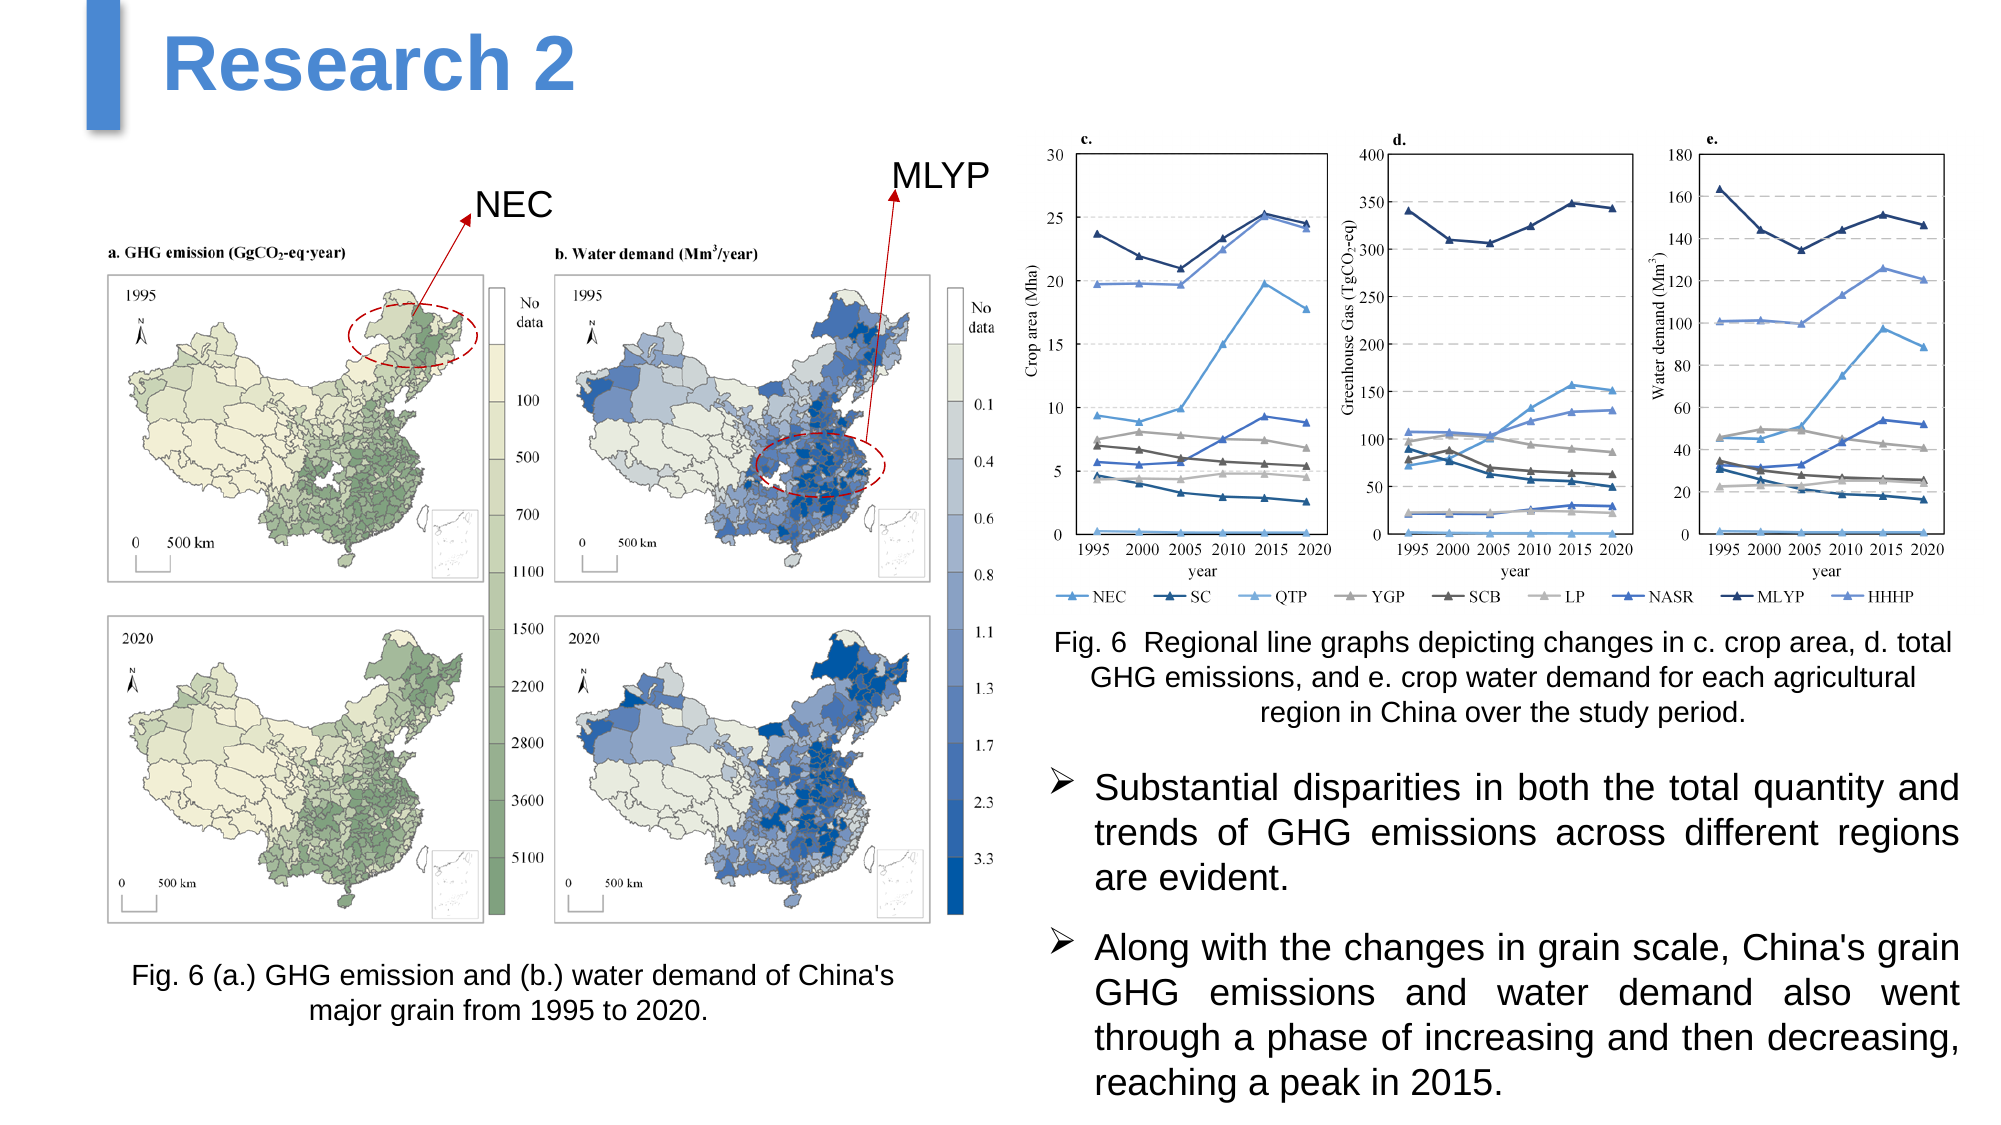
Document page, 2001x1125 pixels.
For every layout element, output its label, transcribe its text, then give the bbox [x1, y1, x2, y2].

text_box Fig. 6 (a.) GHG emission and (b.) water demand of China's major grain from 1995 to 2020. [78, 949, 948, 1034]
text_box Substantial disparities in both the total quantity and trends of GHG emissions across different regions are evident. Along with the changes in grain scale, China's grain GHG emissions and water demand also went through a phase of increasing and then decreasing, reaching a peak in 2015. [1032, 755, 1976, 1111]
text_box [86, 0, 816, 131]
text_box Fig. 6 Regional line graphs depicting changes in c. crop area, d. total GHG emissions, and e. crop water demand for each agricultural region in China over the study period. [1035, 616, 1972, 736]
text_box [412, 213, 471, 316]
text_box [866, 188, 896, 443]
text_box MLYP [876, 143, 1006, 204]
text_box NEC [459, 172, 569, 232]
picture [1017, 130, 1984, 615]
picture [85, 238, 1003, 941]
